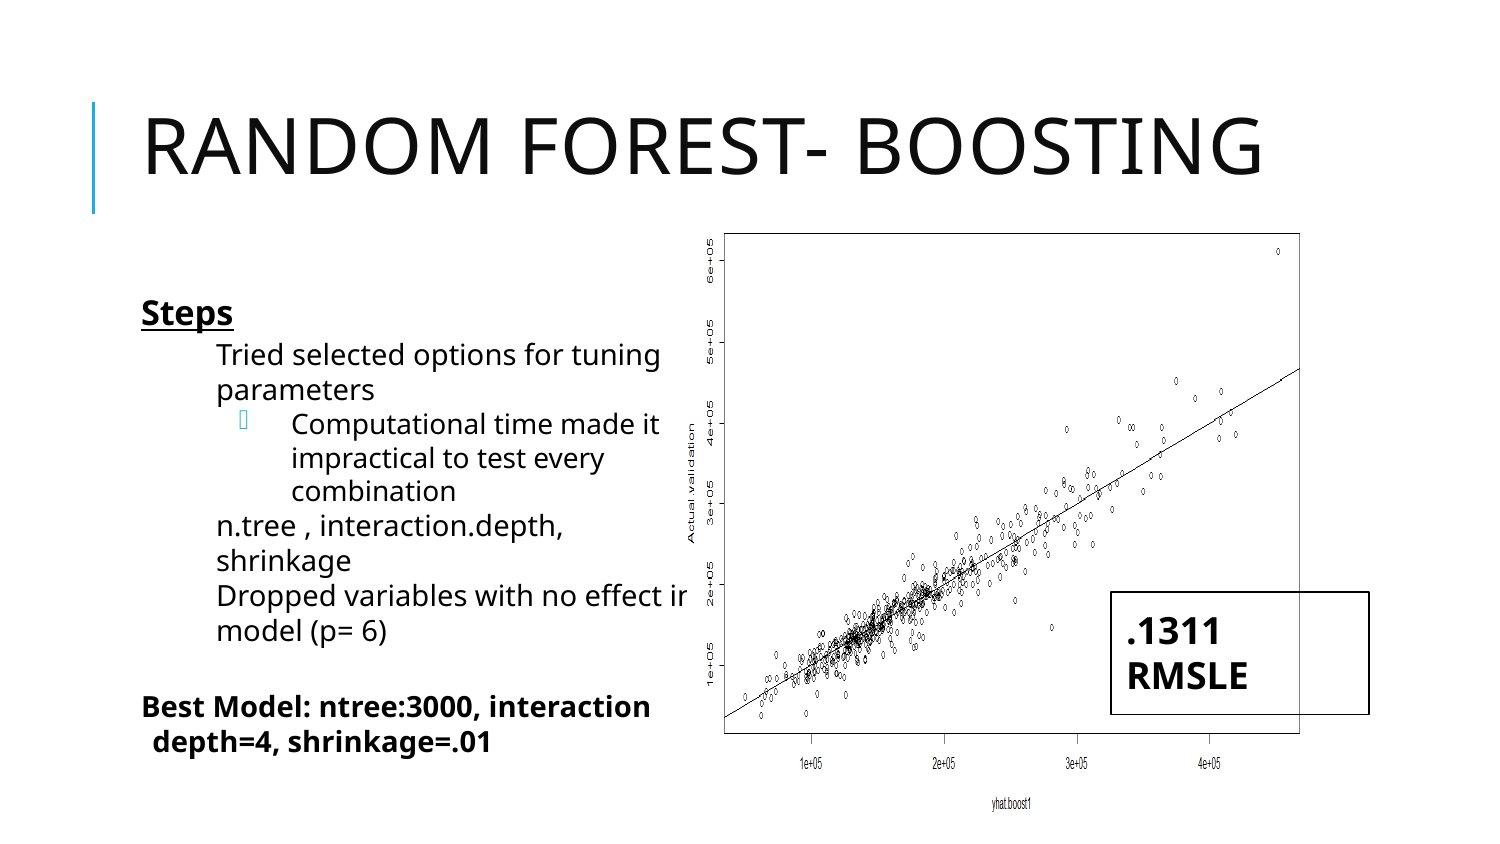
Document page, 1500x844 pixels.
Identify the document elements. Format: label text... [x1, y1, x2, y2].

list Steps Tried selected options for tuning parameters Computational time made it impractical to test every combination n.tree , interaction.depth, shrinkage Dropped variables with no effect in model (p= 6) Best Model: ntree:3000, interaction depth=4, shrinkage=.01 [126, 281, 680, 777]
title Random Forest- Boosting [126, 99, 1322, 281]
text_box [686, 222, 1370, 815]
